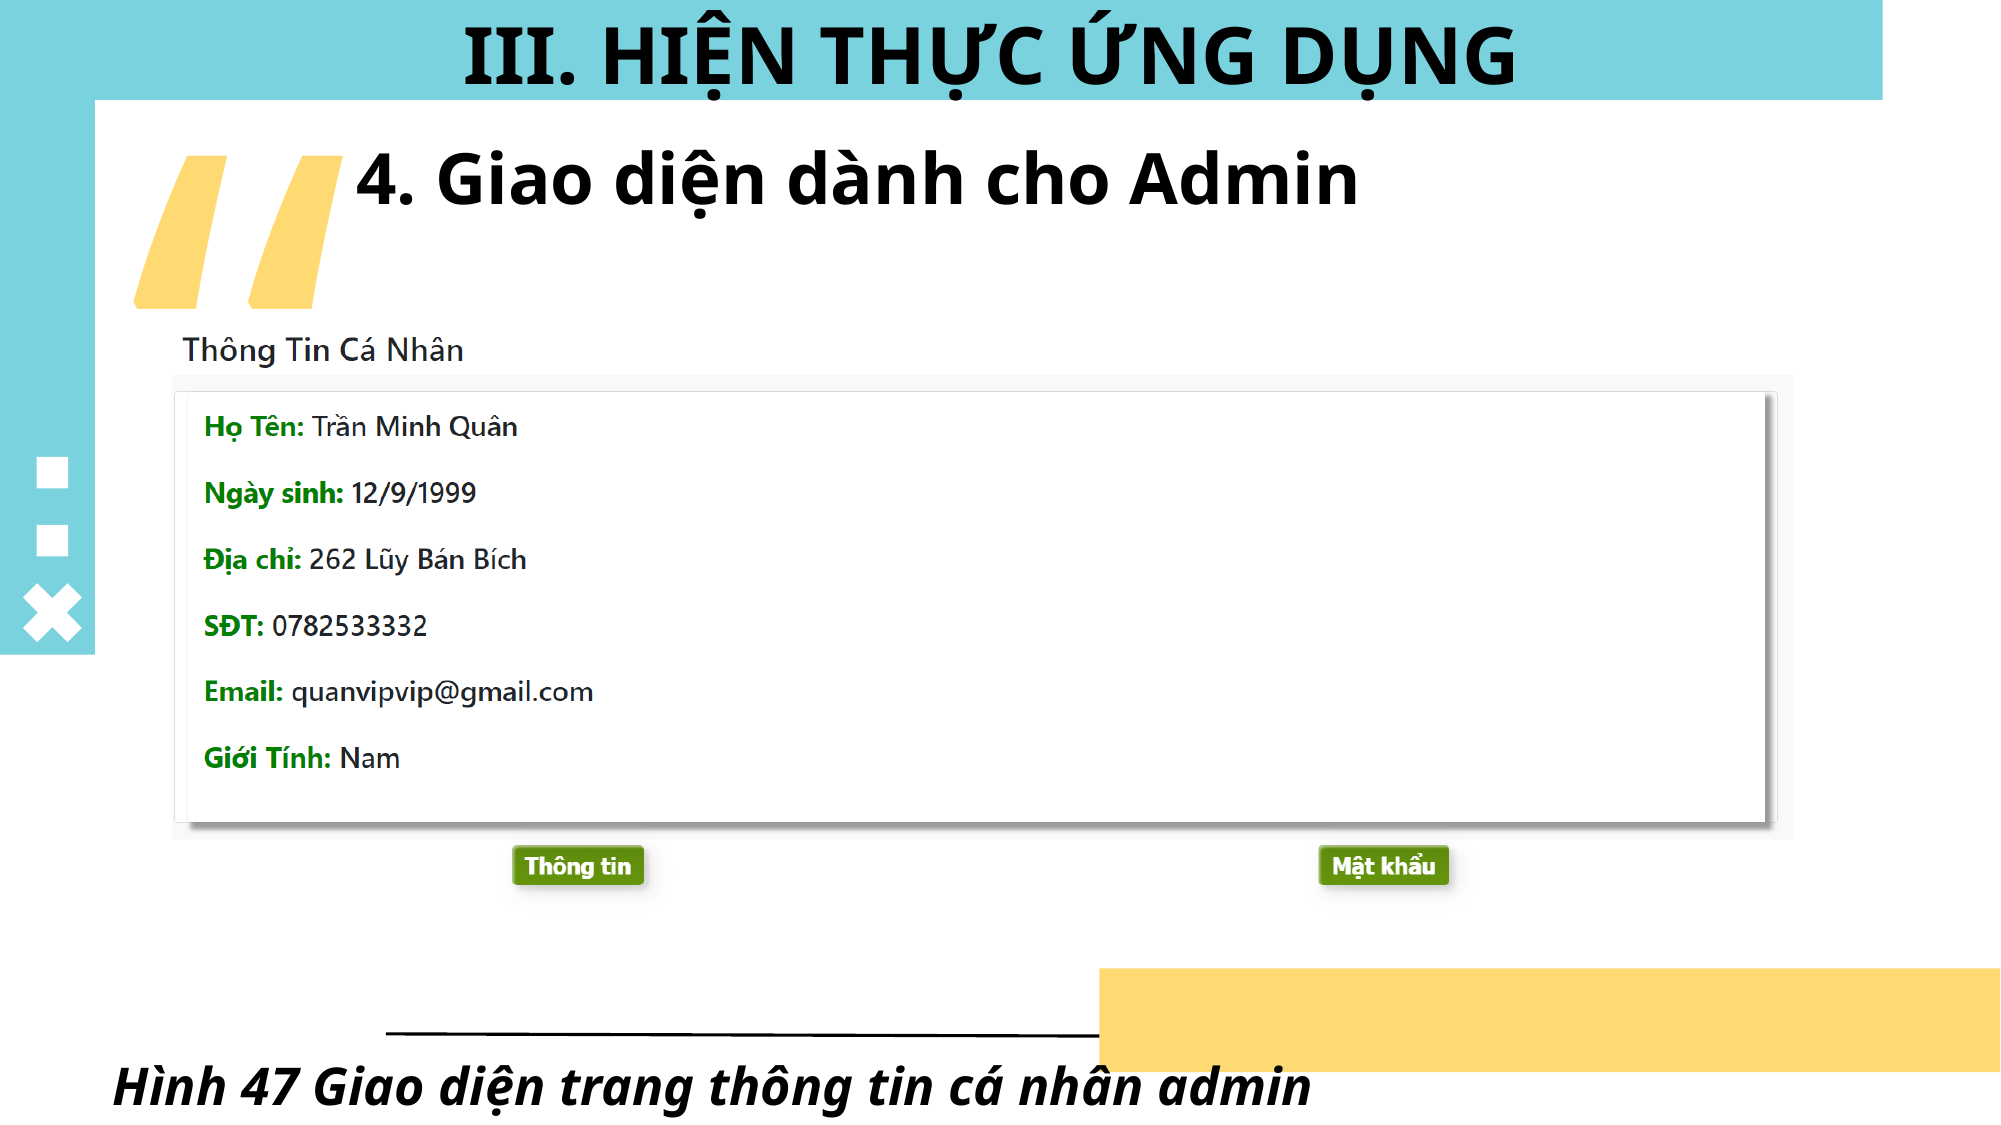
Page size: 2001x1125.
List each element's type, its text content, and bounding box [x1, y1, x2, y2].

text_box 4. Giao diện dành cho Admin [341, 126, 1615, 227]
picture [171, 329, 1813, 946]
title III. HIỆN THỰC ỨNG DỤNG [0, 14, 2000, 91]
text_box Hình 47 Giao diện trang thông tin cá nhân admin [44, 1046, 1383, 1124]
